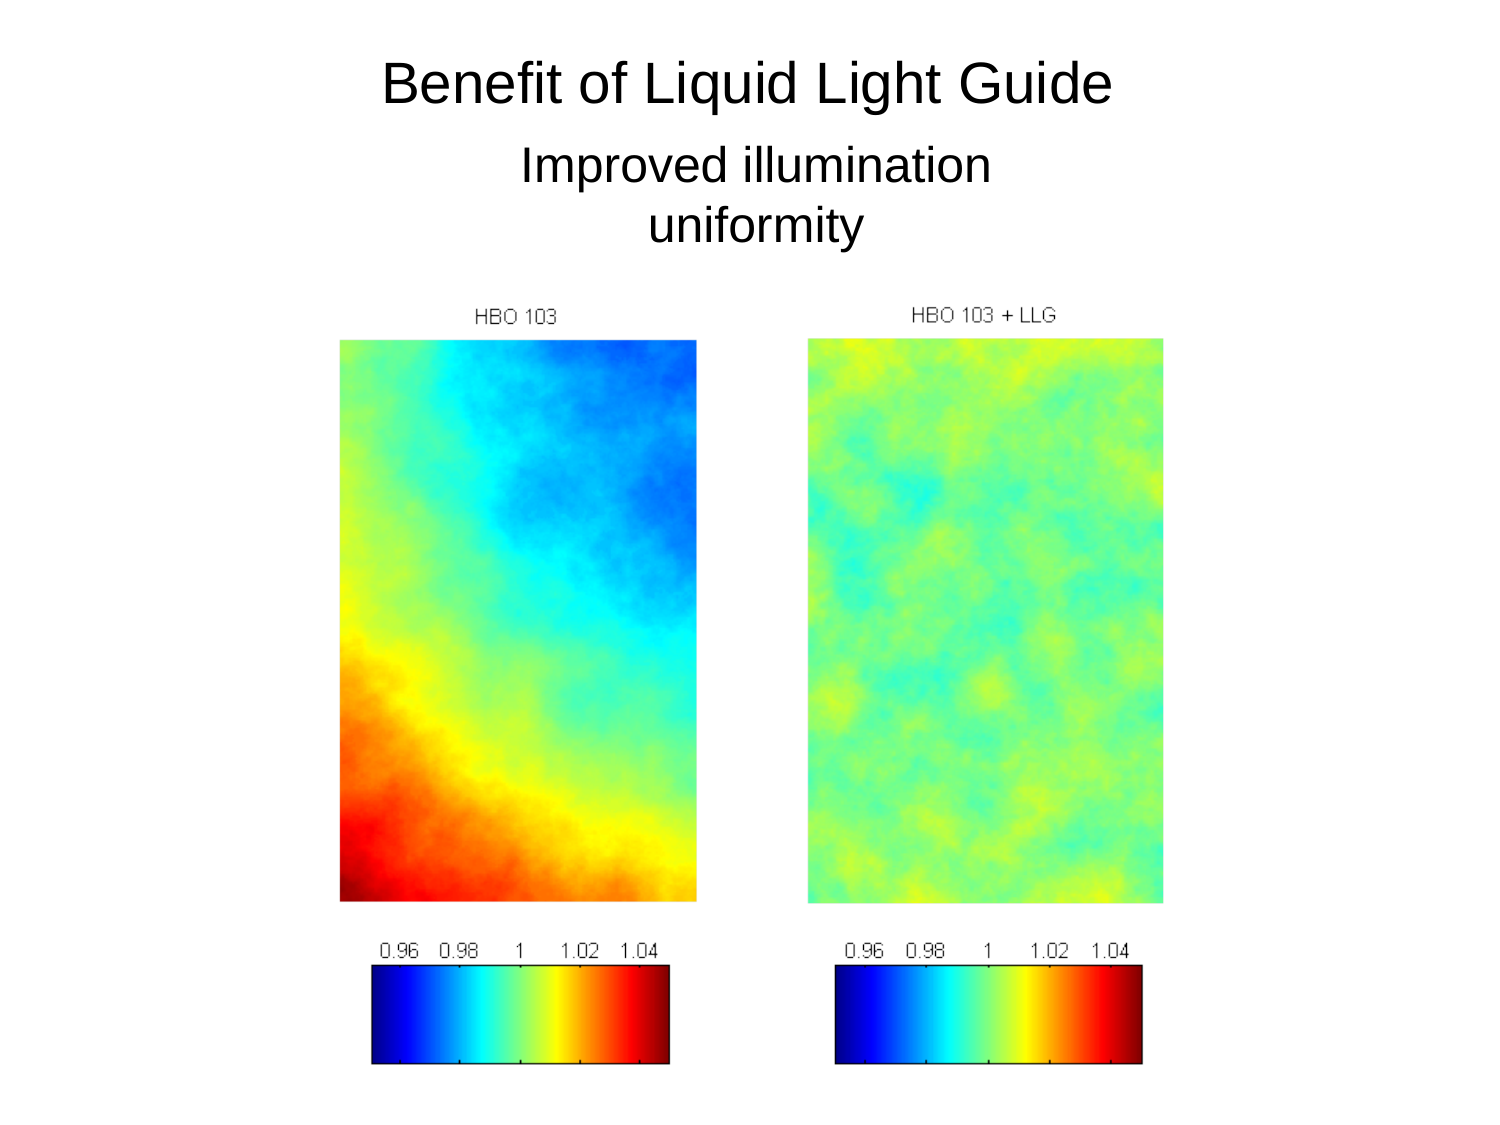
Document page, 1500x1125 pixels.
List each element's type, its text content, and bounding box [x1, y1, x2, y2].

text_box Benefit of Liquid Light Guide [366, 37, 1131, 123]
text_box Improved illumination uniformity [449, 124, 1063, 260]
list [324, 287, 1176, 1076]
